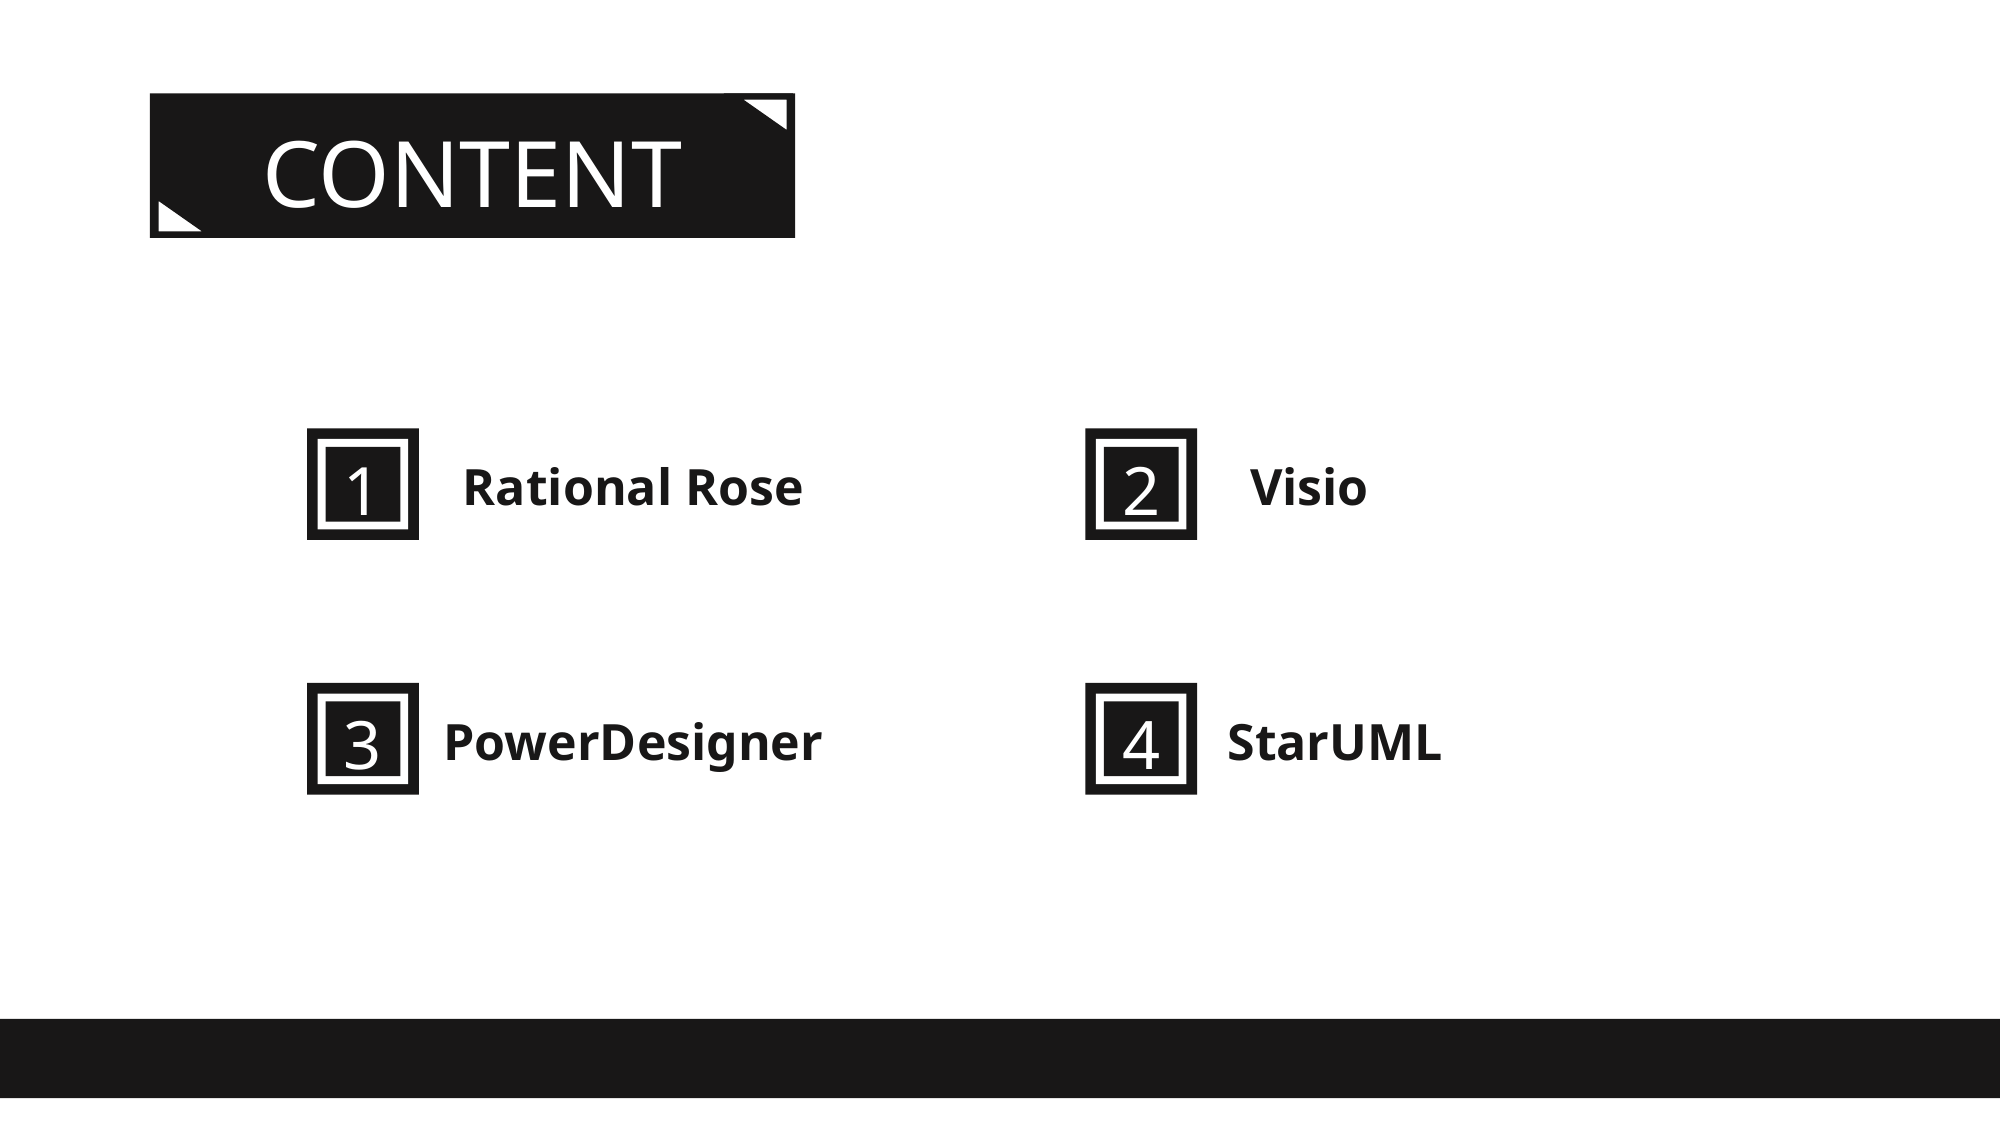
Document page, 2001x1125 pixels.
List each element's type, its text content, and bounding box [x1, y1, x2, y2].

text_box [306, 428, 419, 541]
text_box PowerDesigner [428, 703, 838, 778]
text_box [149, 93, 796, 238]
text_box [0, 1018, 2000, 1099]
text_box StarUML [1212, 703, 1458, 778]
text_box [1085, 682, 1198, 795]
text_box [1085, 428, 1198, 541]
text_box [306, 682, 419, 795]
text_box Visio [1235, 448, 1384, 524]
text_box Rational Rose [448, 448, 819, 524]
